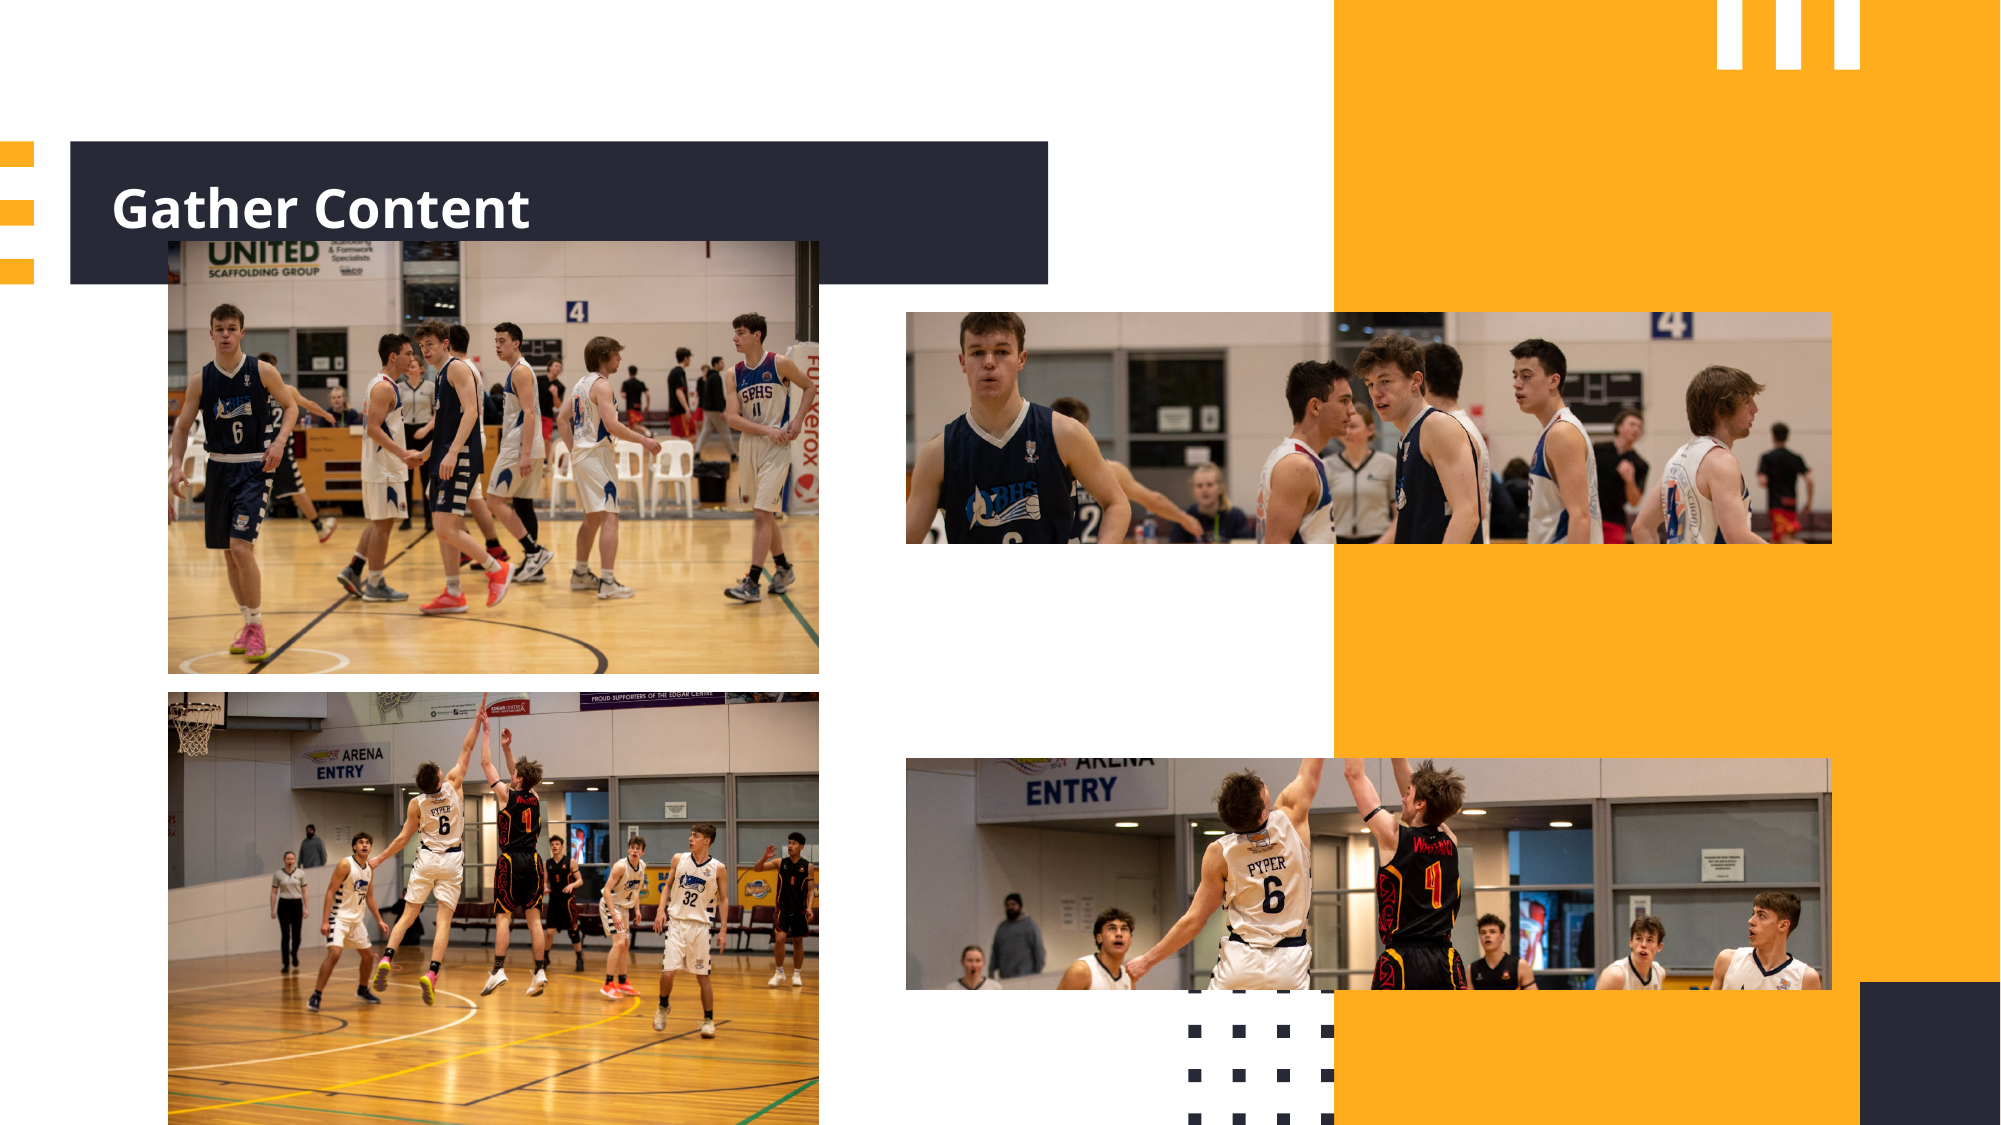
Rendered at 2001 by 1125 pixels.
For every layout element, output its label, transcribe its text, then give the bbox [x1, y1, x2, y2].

picture [906, 312, 1832, 545]
picture [168, 692, 819, 1125]
picture [906, 758, 1832, 991]
picture [168, 240, 819, 674]
title Gather Content [111, 141, 1049, 285]
